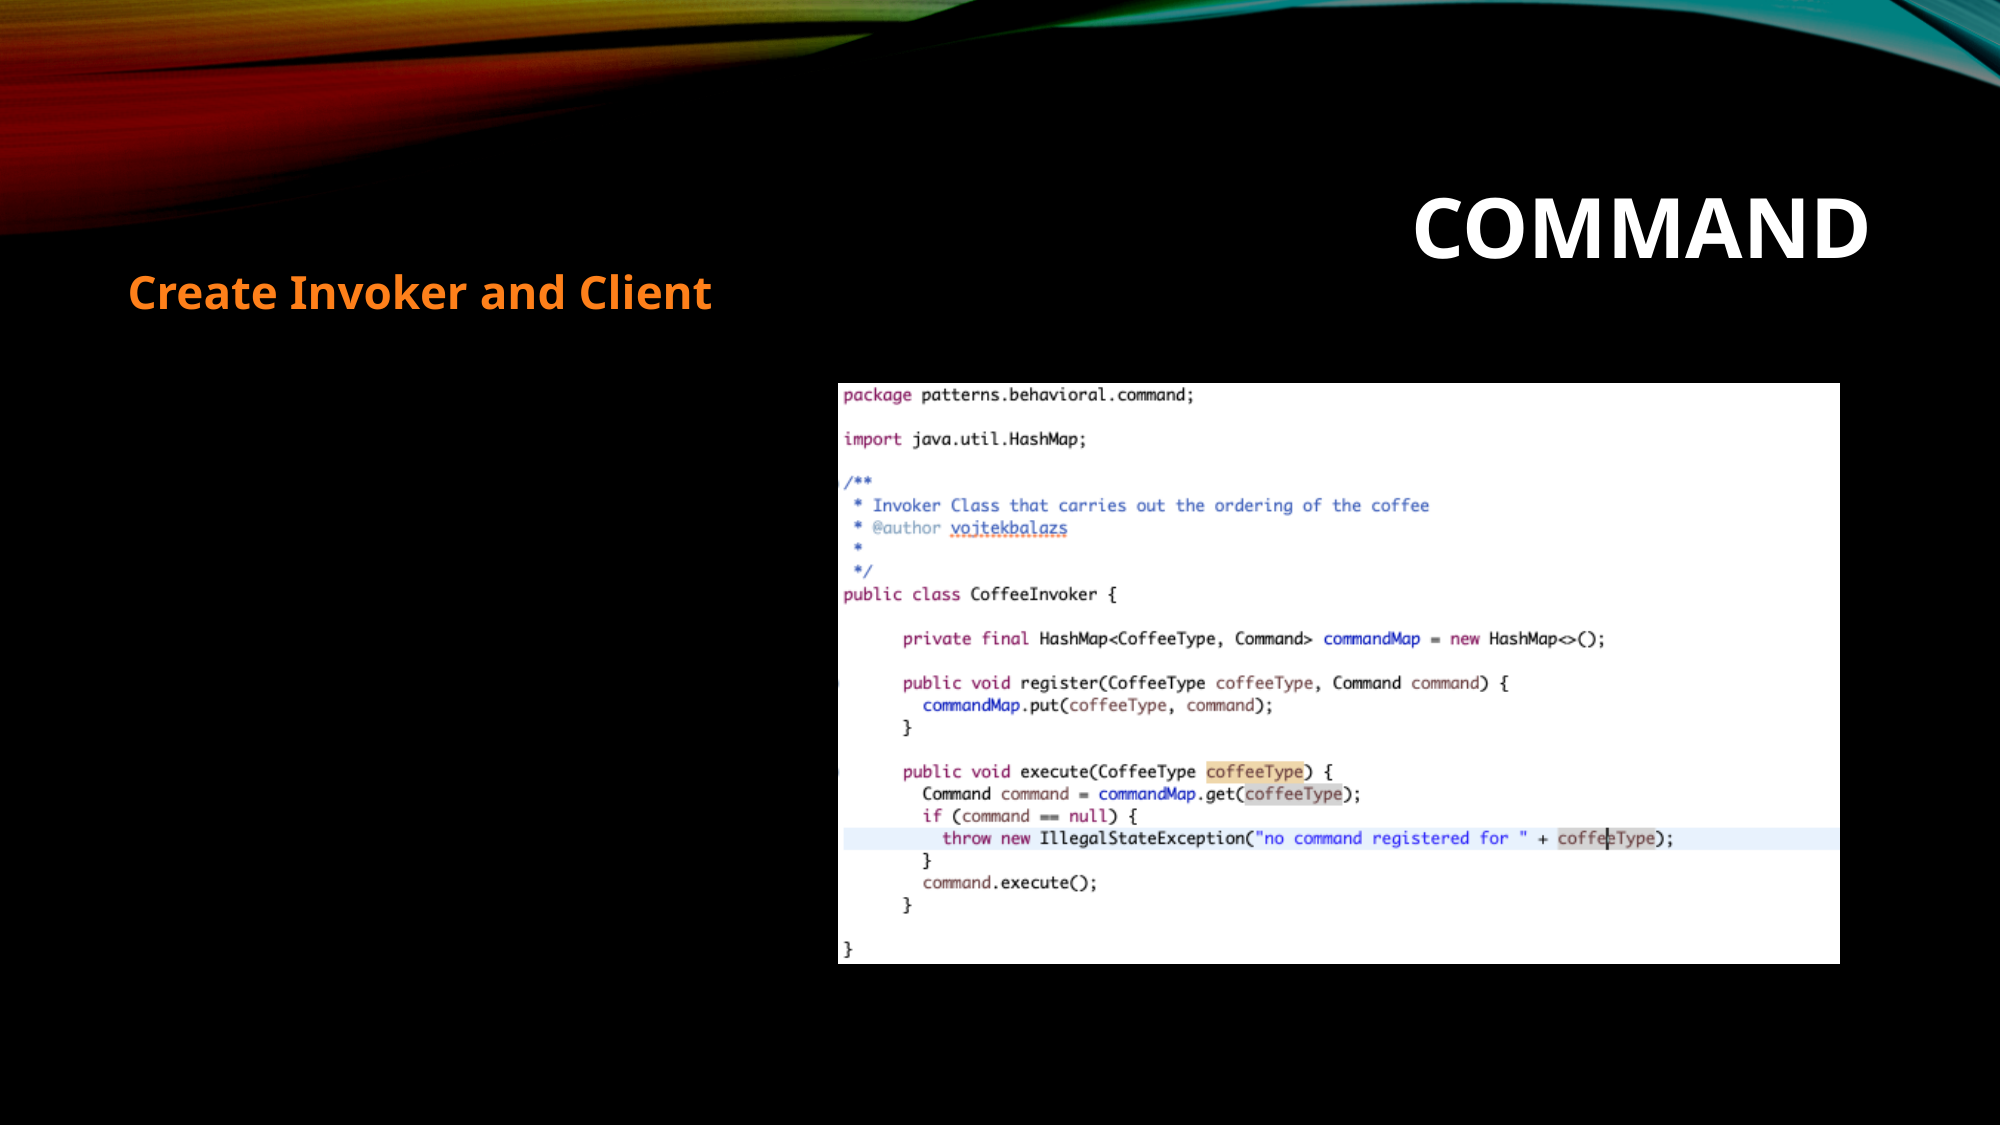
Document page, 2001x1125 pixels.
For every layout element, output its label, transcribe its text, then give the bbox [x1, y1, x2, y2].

list Create Invoker and Client [112, 266, 1950, 1080]
title COMMAND [474, 125, 1888, 266]
picture [838, 383, 1840, 964]
